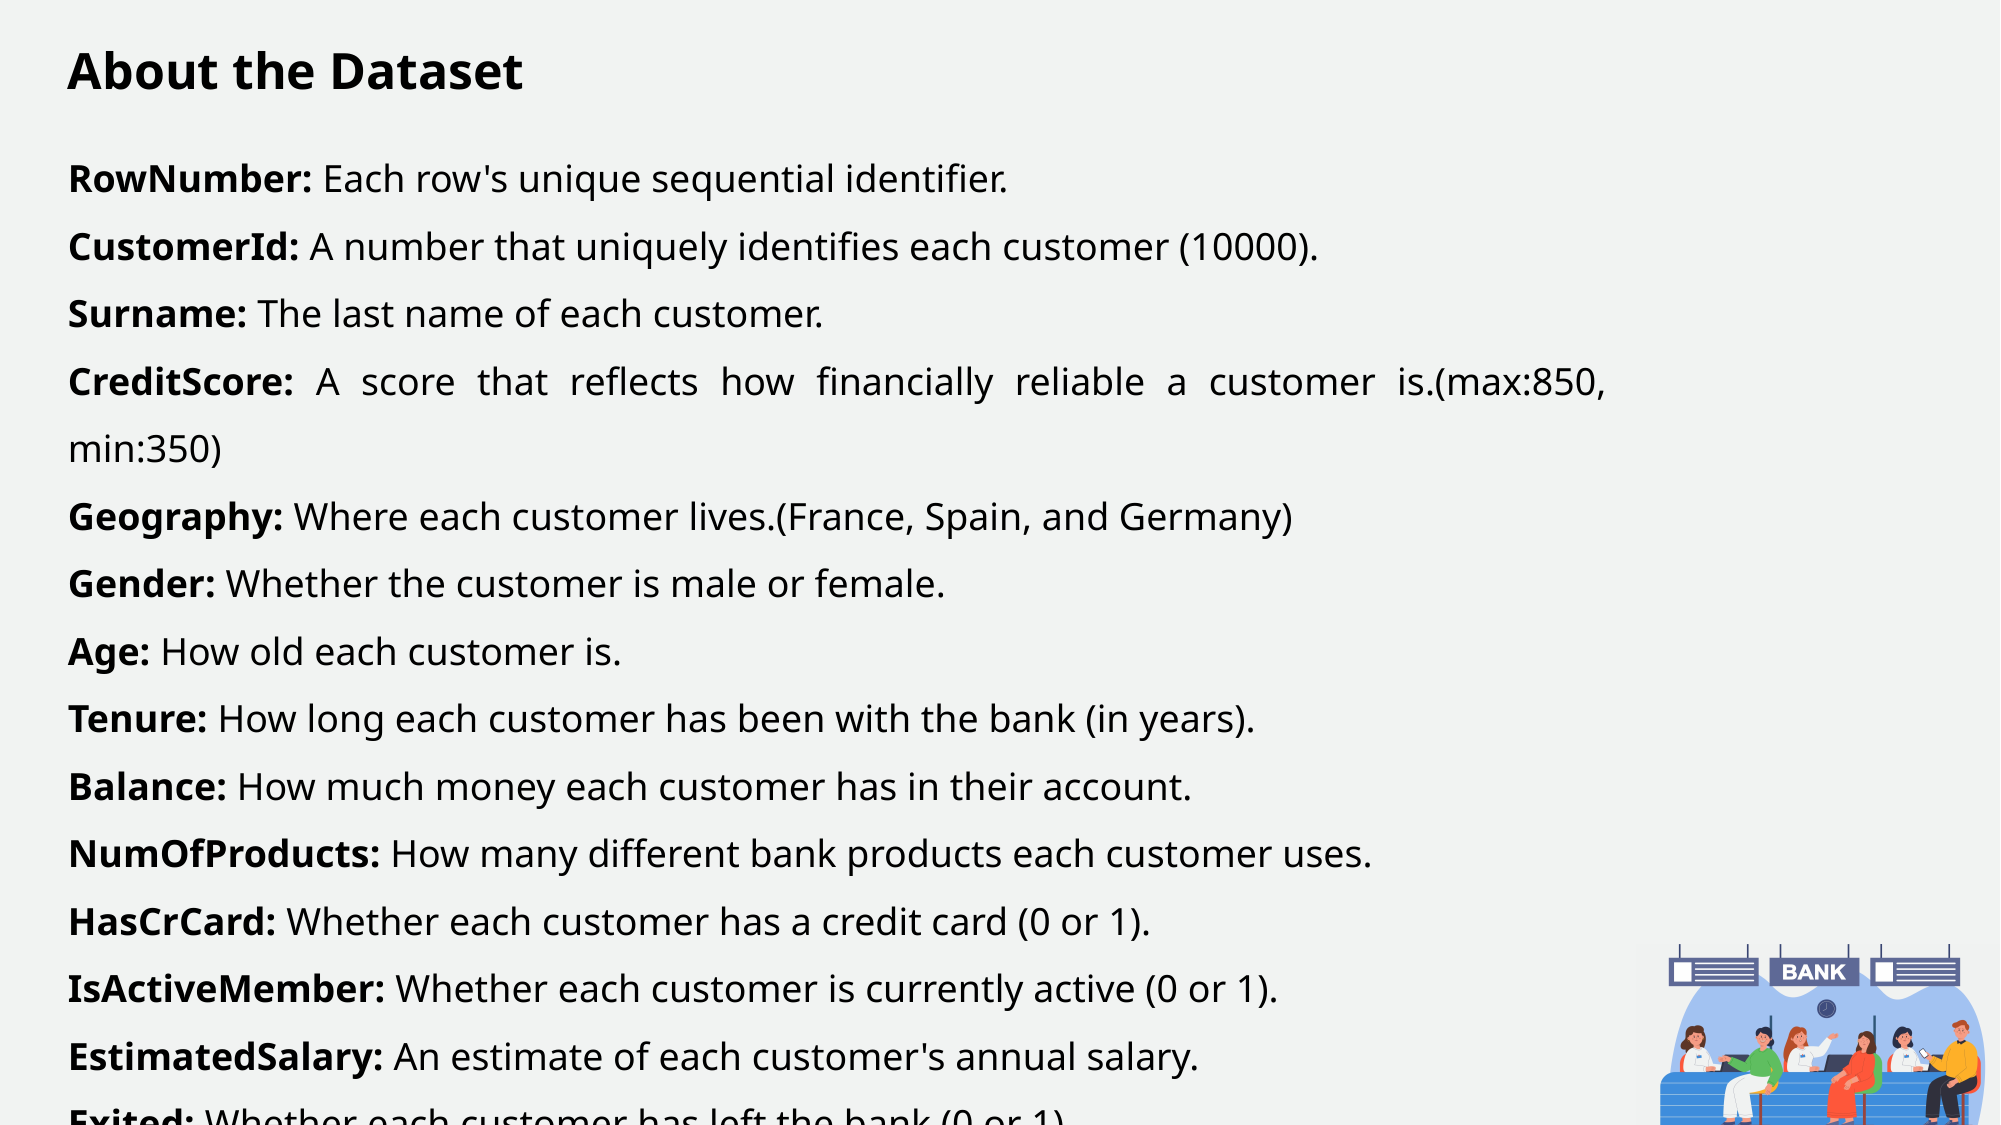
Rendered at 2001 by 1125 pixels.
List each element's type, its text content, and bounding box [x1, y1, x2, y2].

text_box RowNumber: Each row's unique sequential identifier. CustomerId: A number that uniquely identifies each customer (10000). Surname: The last name of each customer. CreditScore: A score that reflects how financially reliable a customer is.(max:850, min:350) Geography: Where each customer lives.(France, Spain, and Germany) Gender: Whether the customer is male or female. Age: How old each customer is. Tenure: How long each customer has been with the bank (in years). Balance: How much money each customer has in their account. NumOfProducts: How many different bank products each customer uses. HasCrCard: Whether each customer has a credit card (0 or 1). IsActiveMember: Whether each customer is currently active (0 or 1). EstimatedSalary: An estimate of each customer's annual salary. Exited: Whether each customer has left the bank (0 or 1). [53, 125, 1623, 1125]
text_box About the Dataset [53, 32, 1584, 107]
picture [1635, 944, 2000, 1125]
